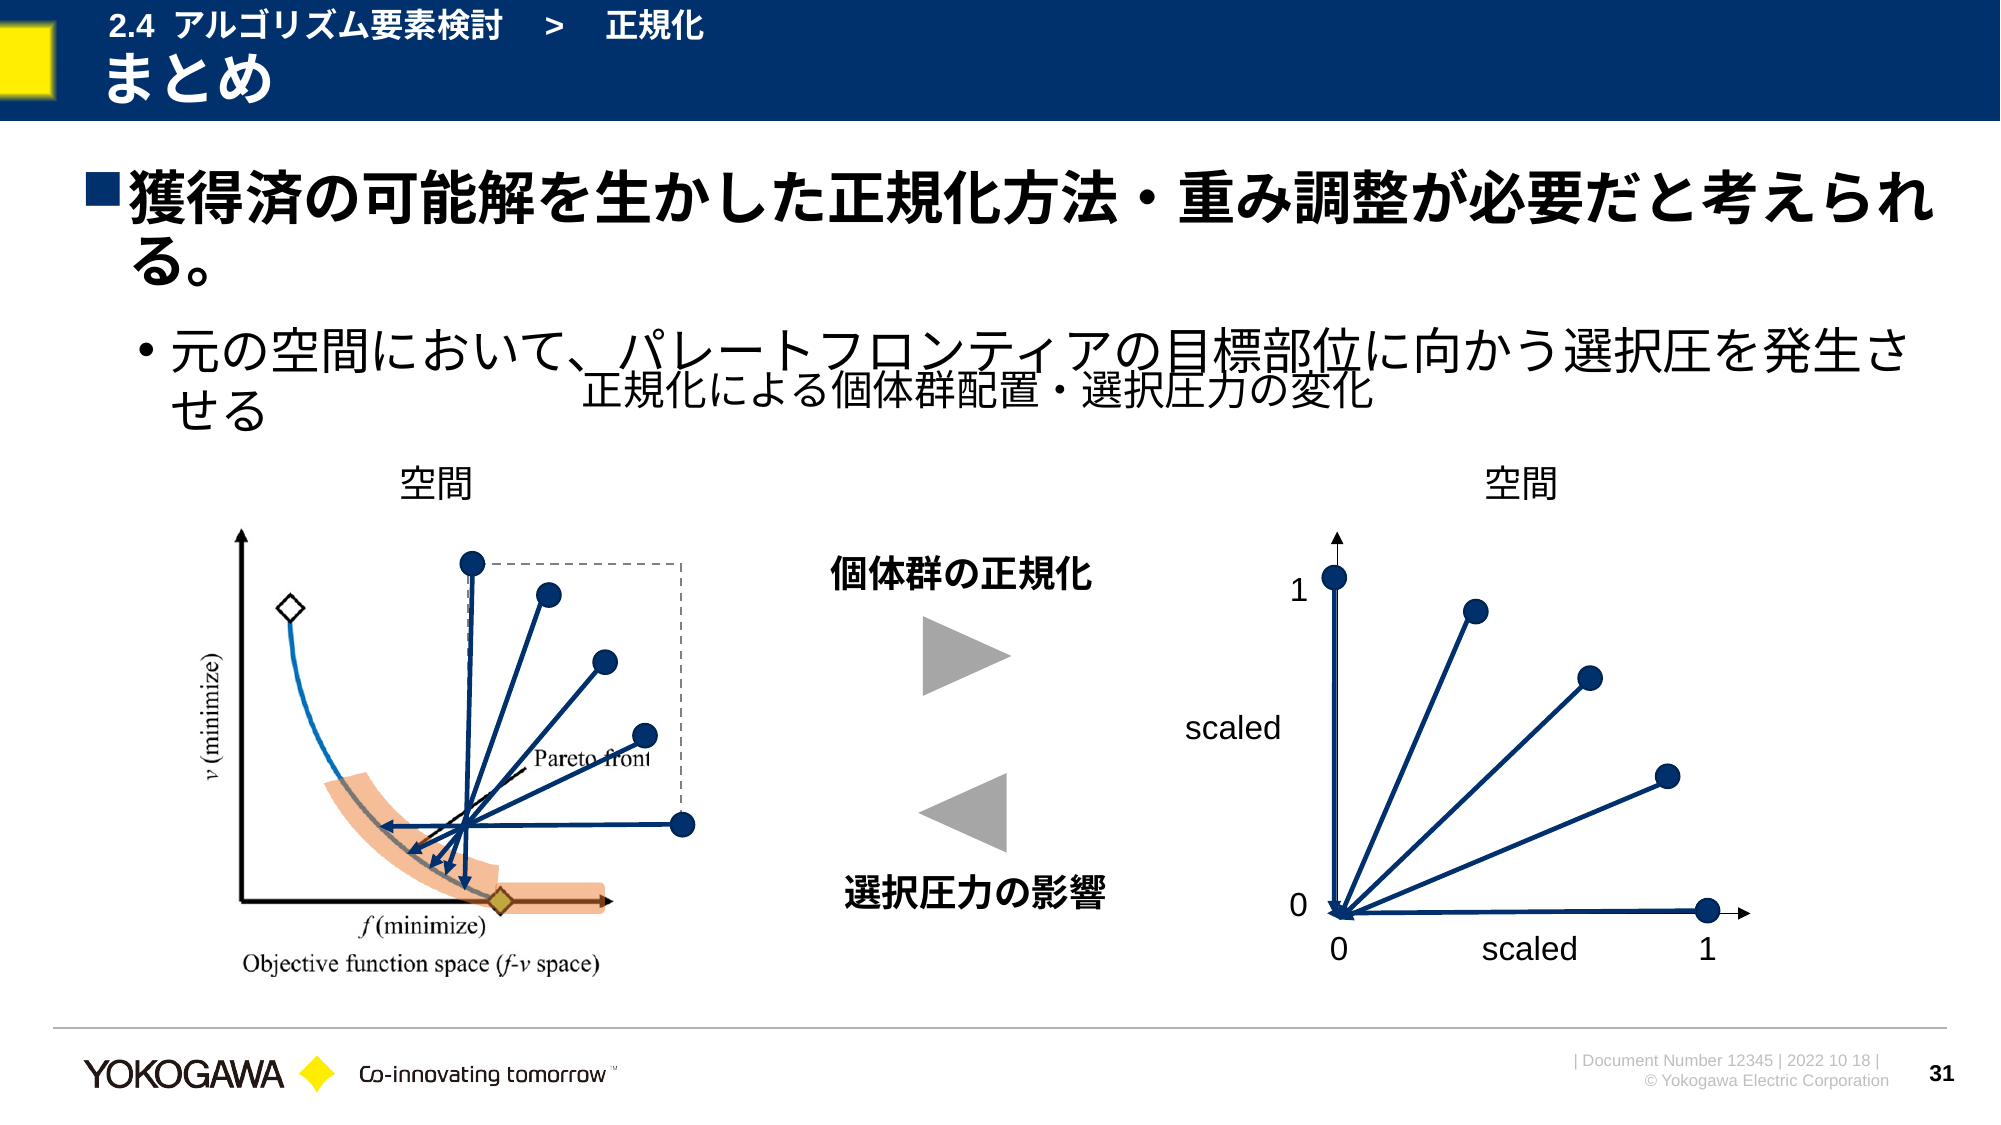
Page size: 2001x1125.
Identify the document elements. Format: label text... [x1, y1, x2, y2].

text_box 2.4 アルゴリズム要素検討 > 正規化 [93, 0, 1305, 52]
picture [83, 1055, 617, 1093]
text_box 個体群の正規化 [801, 542, 1123, 603]
text_box [921, 614, 1014, 698]
slide_number 31 [1904, 1042, 1970, 1103]
text_box [915, 771, 1008, 855]
text_box 選択圧力の影響 [814, 861, 1136, 921]
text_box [122, 452, 752, 995]
title まとめ [84, 39, 1955, 125]
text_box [1146, 452, 1751, 975]
text_box 正規化による個体群配置・選択圧力の変化 [519, 356, 1436, 422]
picture [0, 6, 69, 115]
